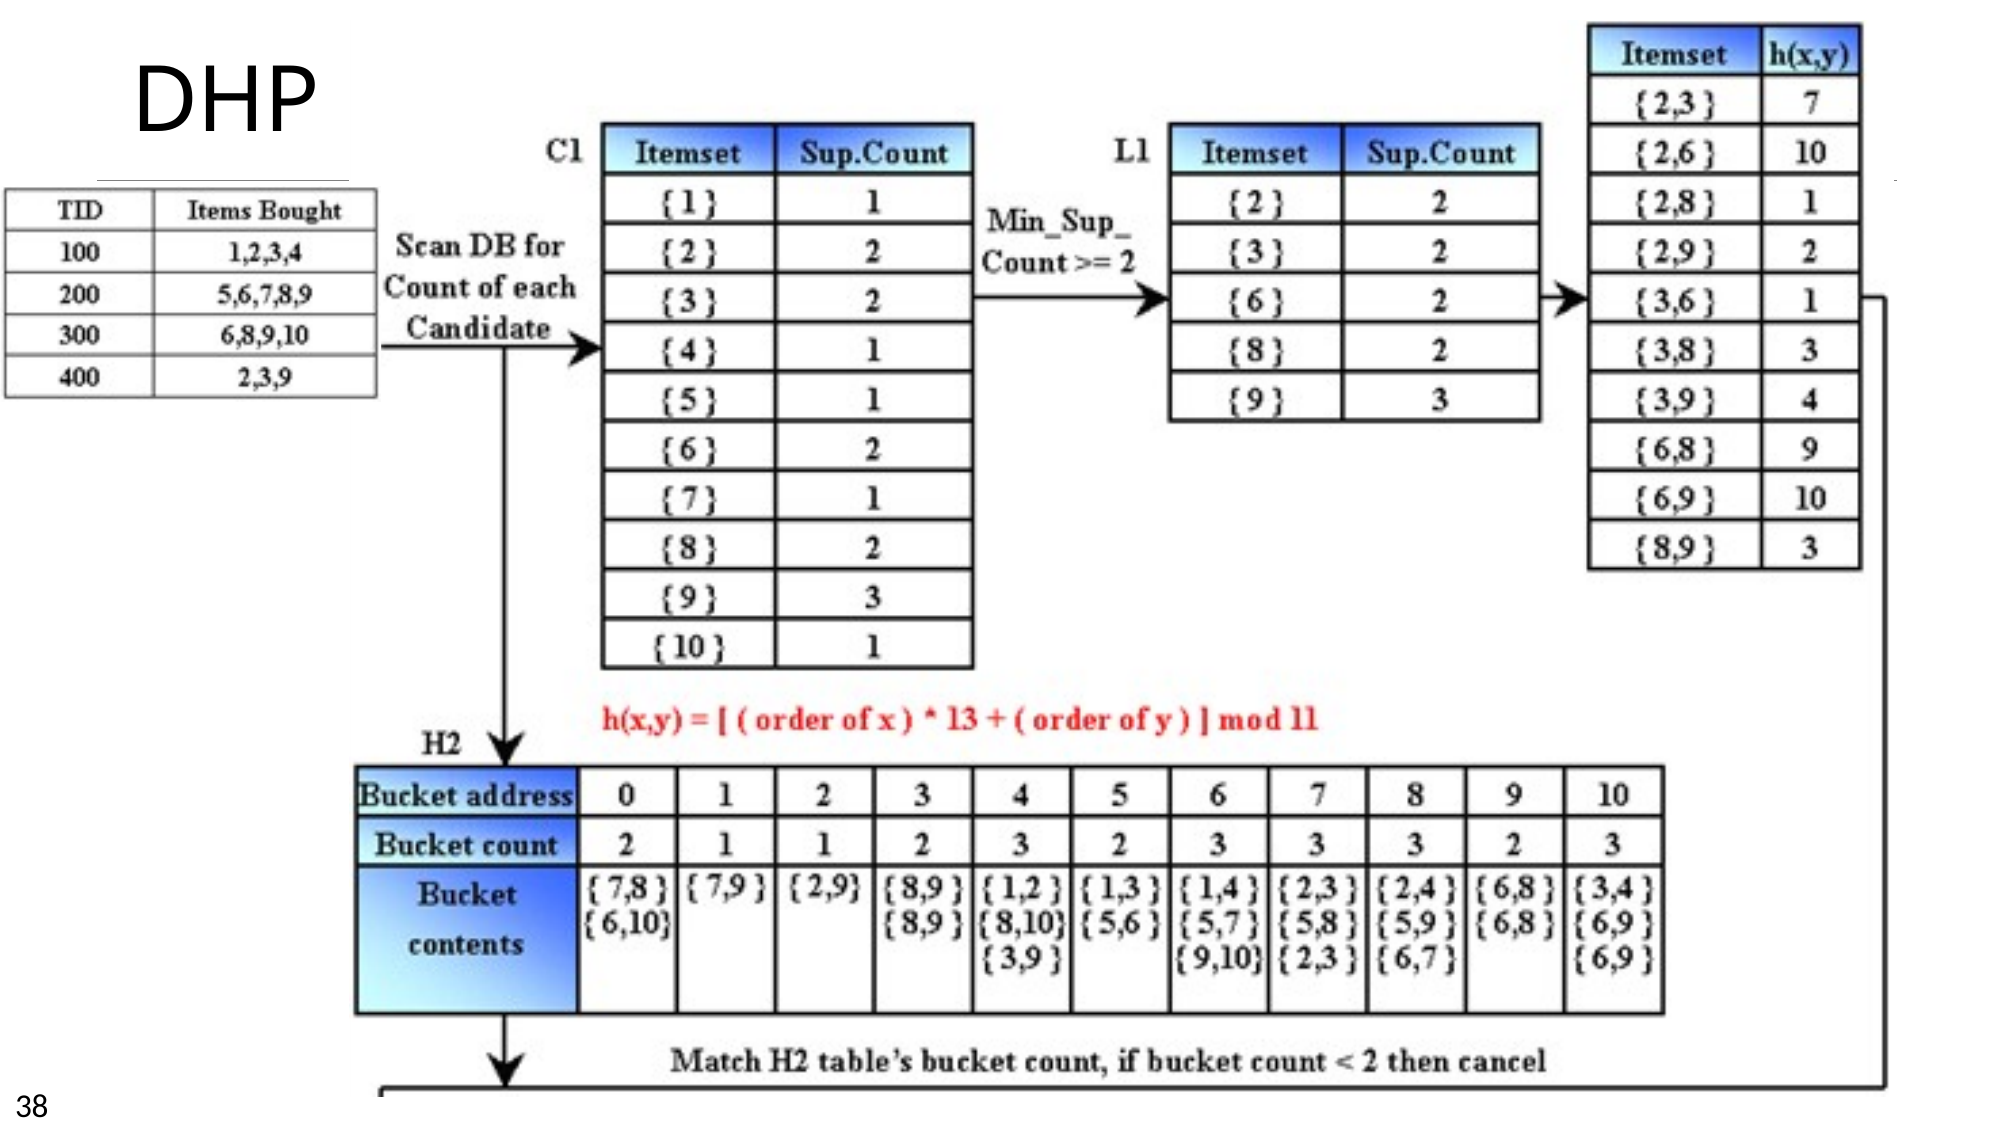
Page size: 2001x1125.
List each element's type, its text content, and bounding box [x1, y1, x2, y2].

title DHP [57, 36, 345, 158]
picture [0, 20, 1895, 1098]
